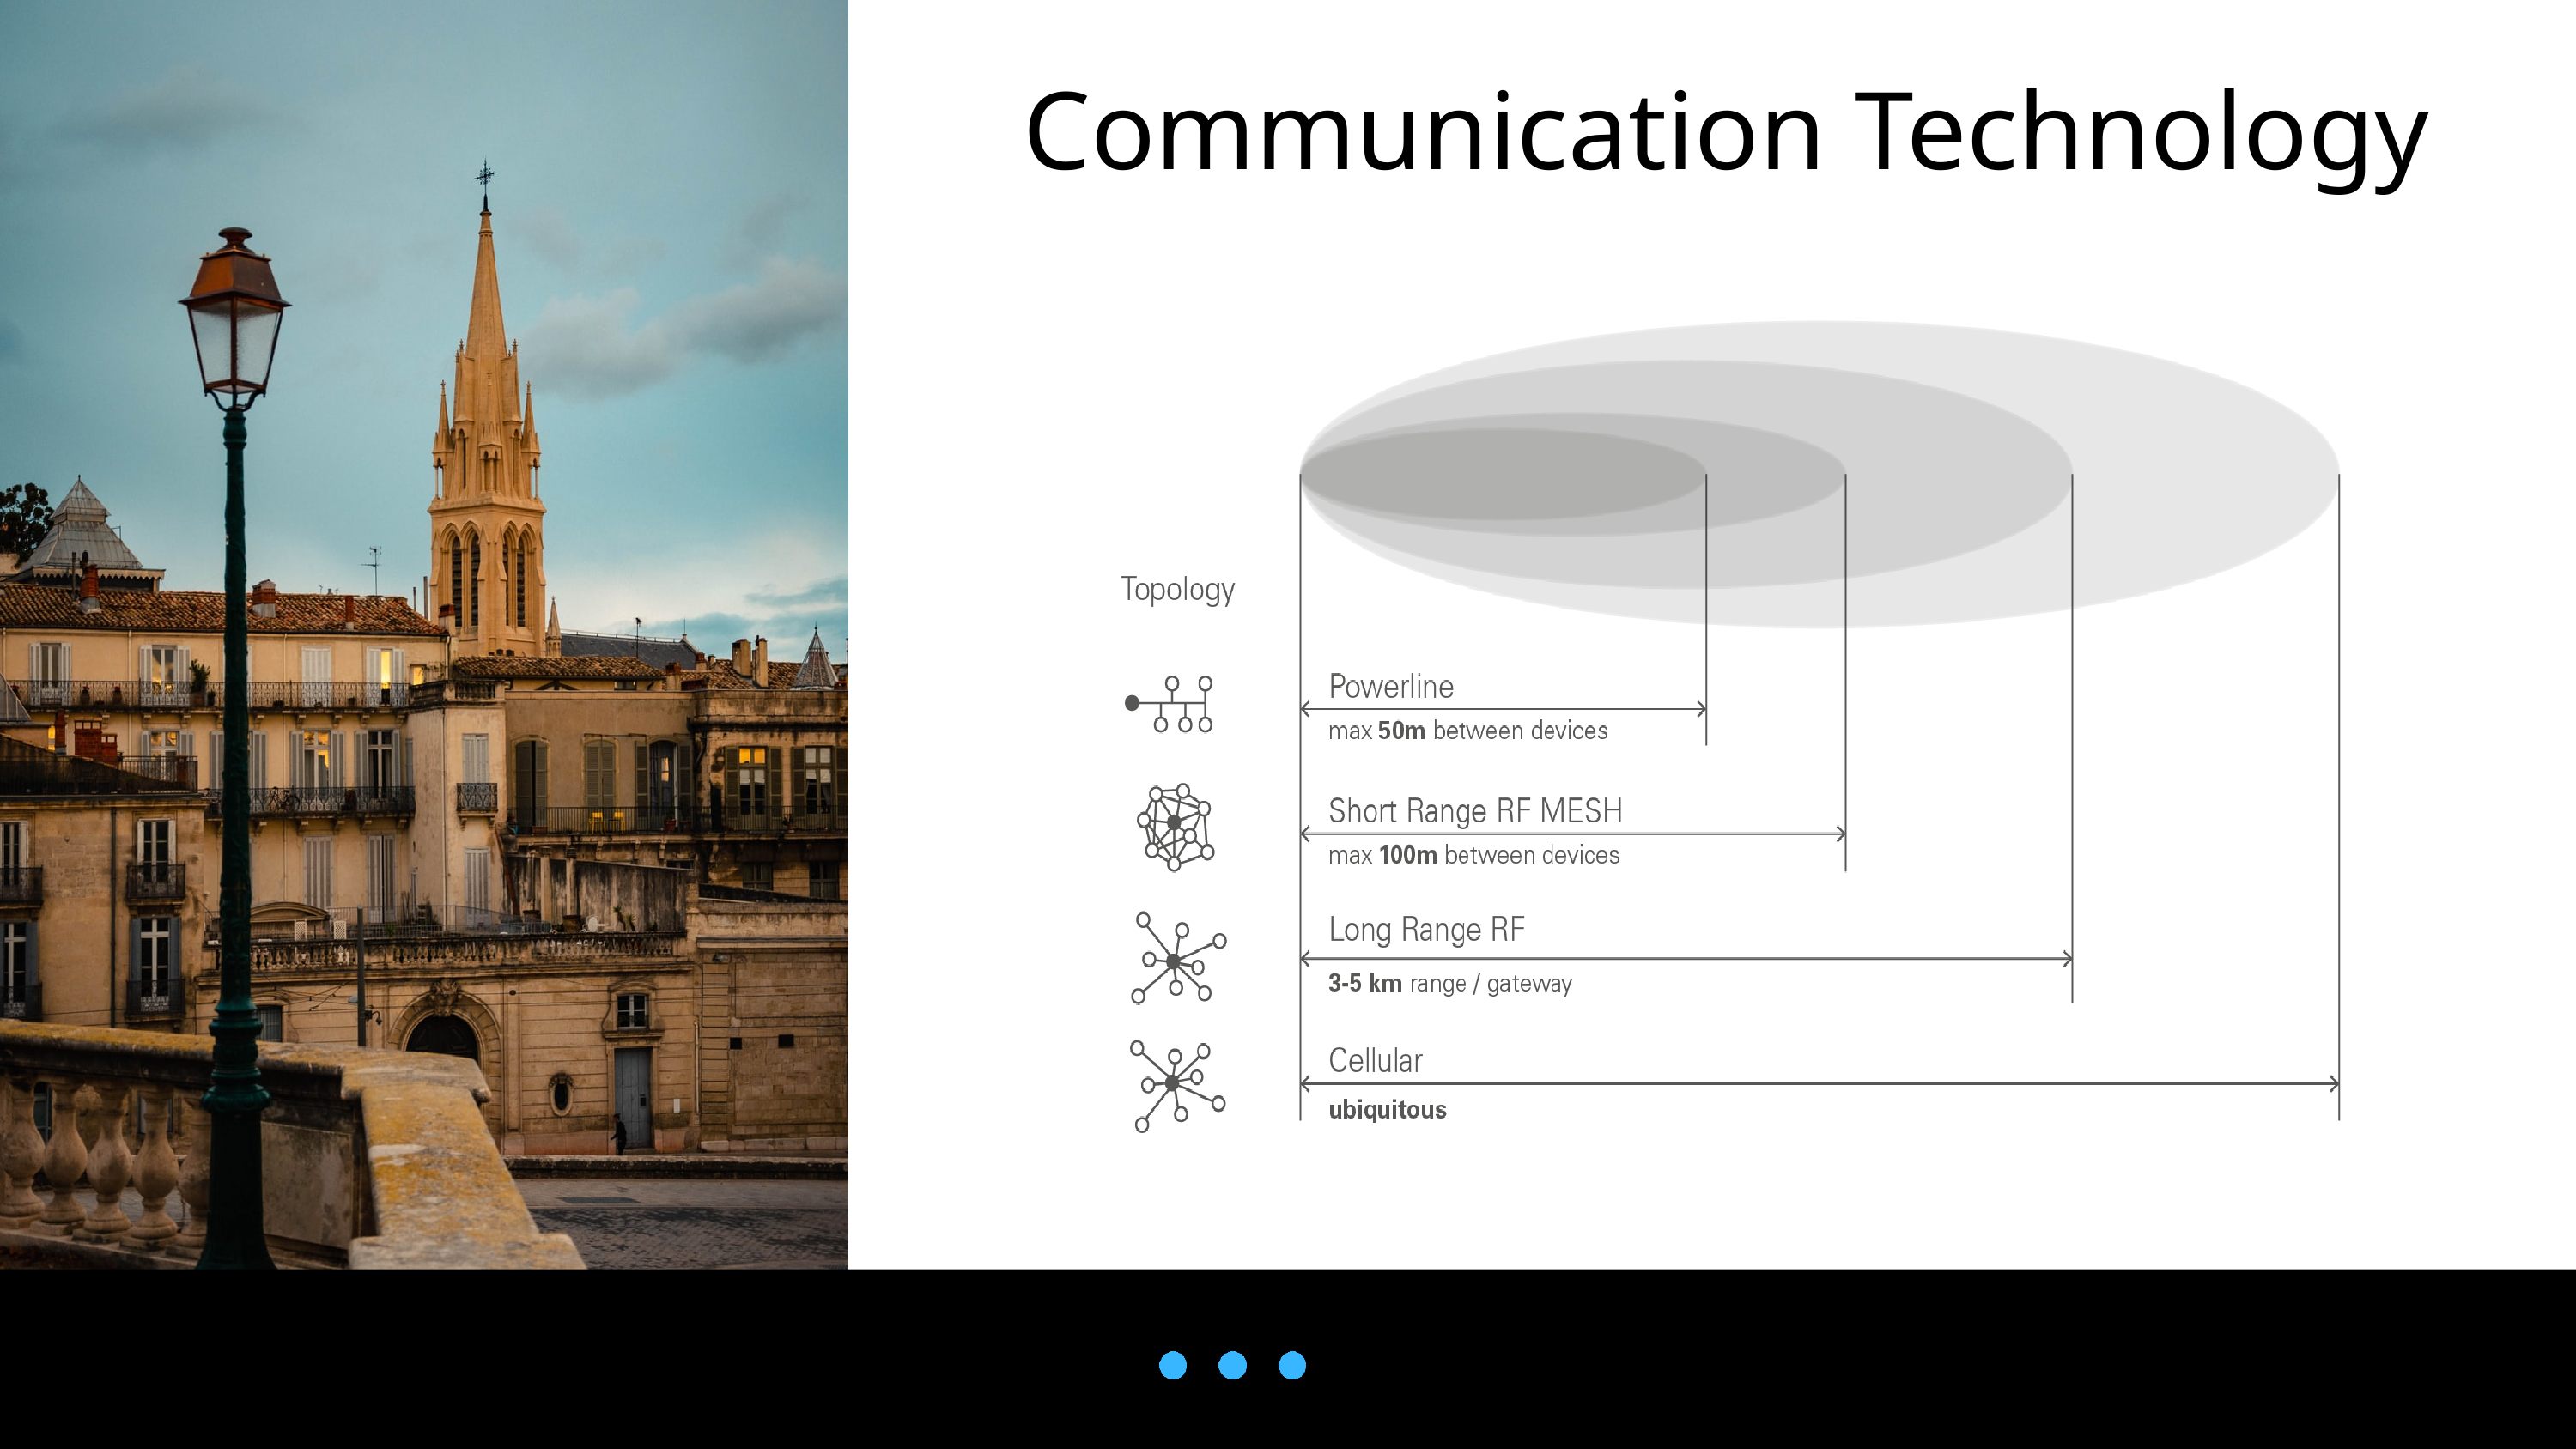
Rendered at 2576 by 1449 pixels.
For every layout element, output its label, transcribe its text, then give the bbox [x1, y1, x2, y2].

picture [1020, 258, 2439, 1197]
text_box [1158, 1351, 1307, 1379]
picture [0, 0, 848, 1417]
text_box [0, 1269, 2576, 1449]
text_box Communication Technology [1023, 62, 2451, 191]
